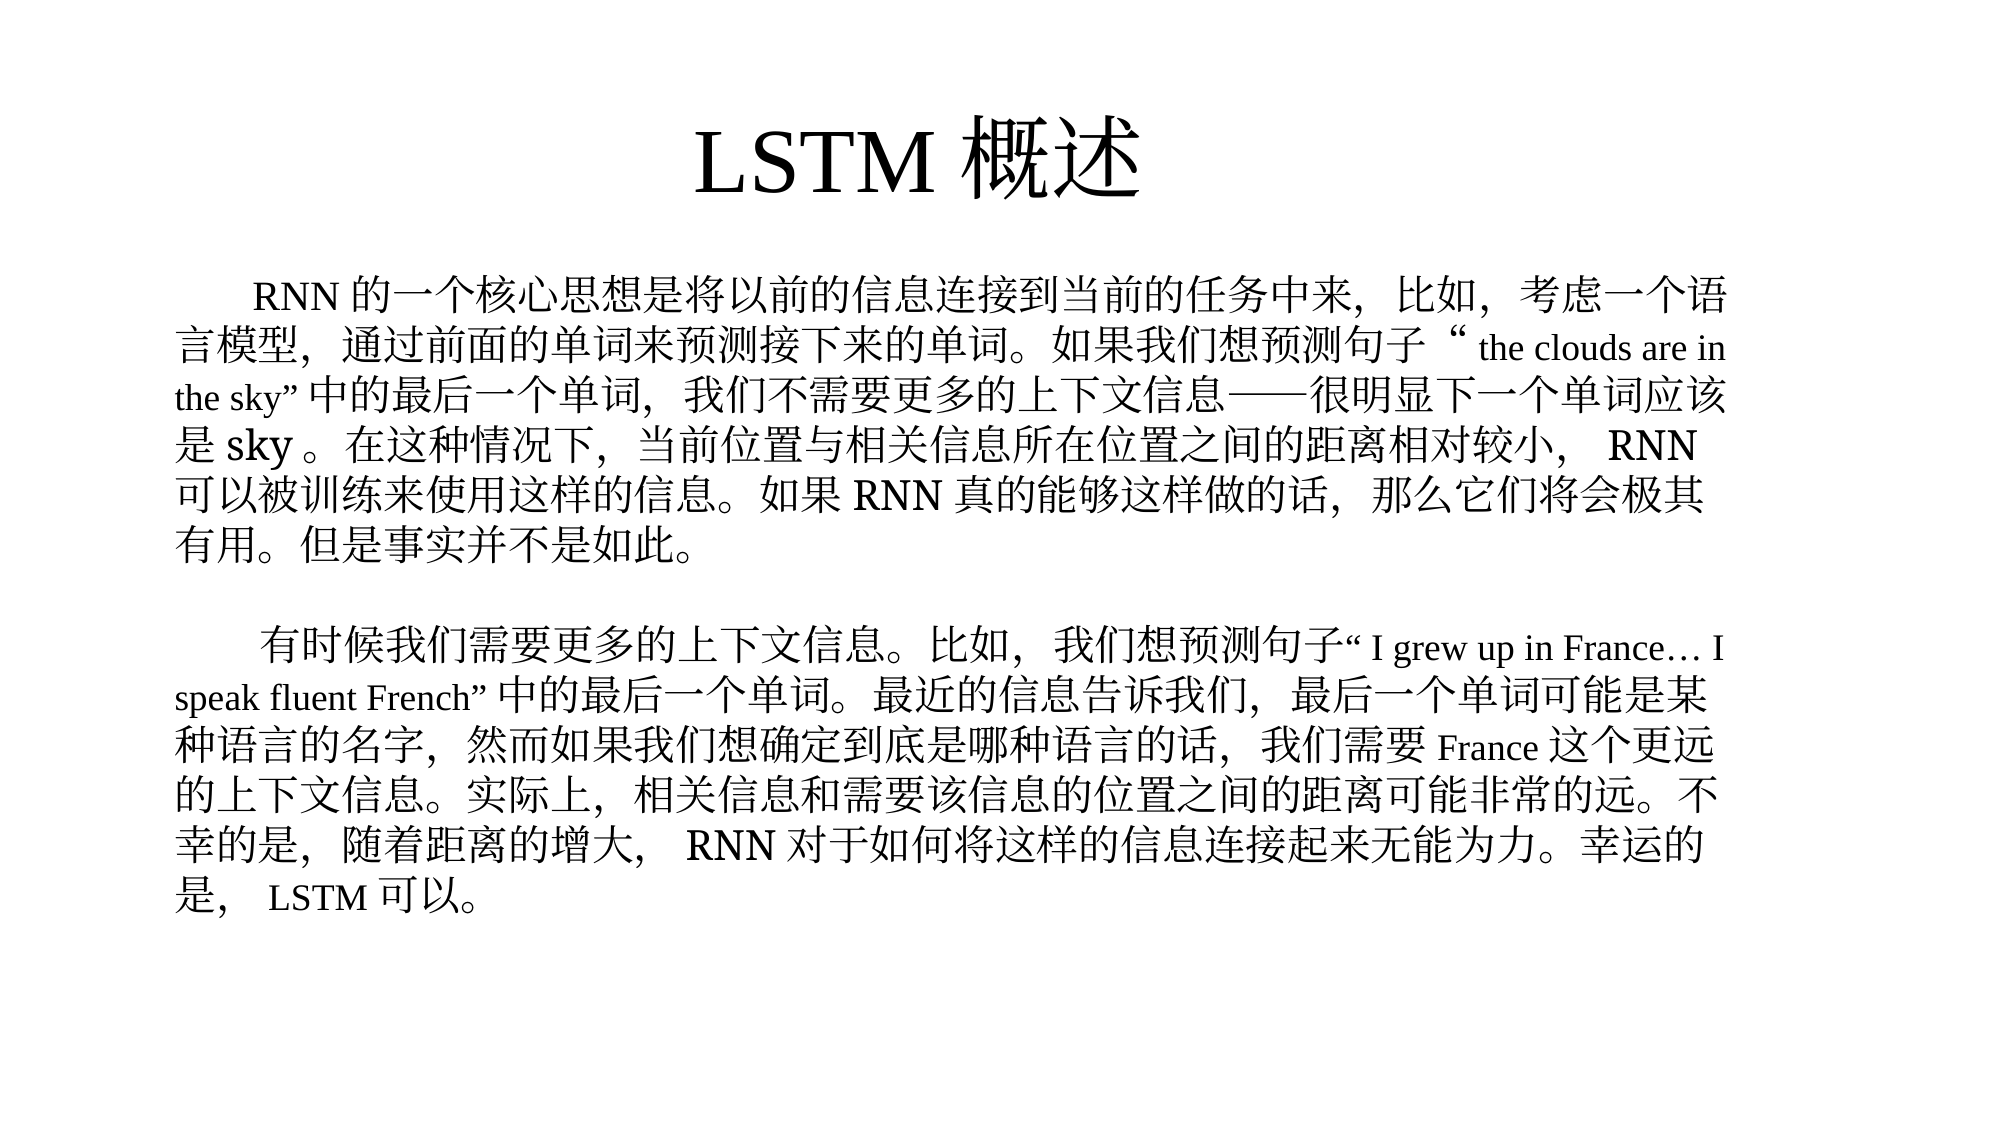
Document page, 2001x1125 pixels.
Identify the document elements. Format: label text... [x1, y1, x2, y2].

text_box LSTM概述 [678, 93, 1158, 219]
text_box RNN的一个核心思想是将以前的信息连接到当前的任务中来，比如，考虑一个语言模型，通过前面的单词来预测接下来的单词。如果我们想预测句子“the clouds are in the sky”中的最后一个单词，我们不需要更多的上下文信息——很明显下一个单词应该是sky。在这种情况下，当前位置与相关信息所在位置之间的距离相对较小，RNN可以被训练来使用这样的信息。如果RNN真的能够这样做的话，那么它们将会极其有用。但是事实并不是如此。 有时候我们需要更多的上下文信息。比如，我们想预测句子“I grew up in France… I speak fluent French”中的最后一个单词。最近的信息告诉我们，最后一个单词可能是某种语言的名字，然而如果我们想确定到底是哪种语言的话，我们需要France这个更远的上下文信息。实际上，相关信息和需要该信息的位置之间的距离可能非常的远。不幸的是，随着距离的增大，RNN对于如何将这样的信息连接起来无能为力。幸运的是，LSTM可以。 [159, 261, 1754, 977]
